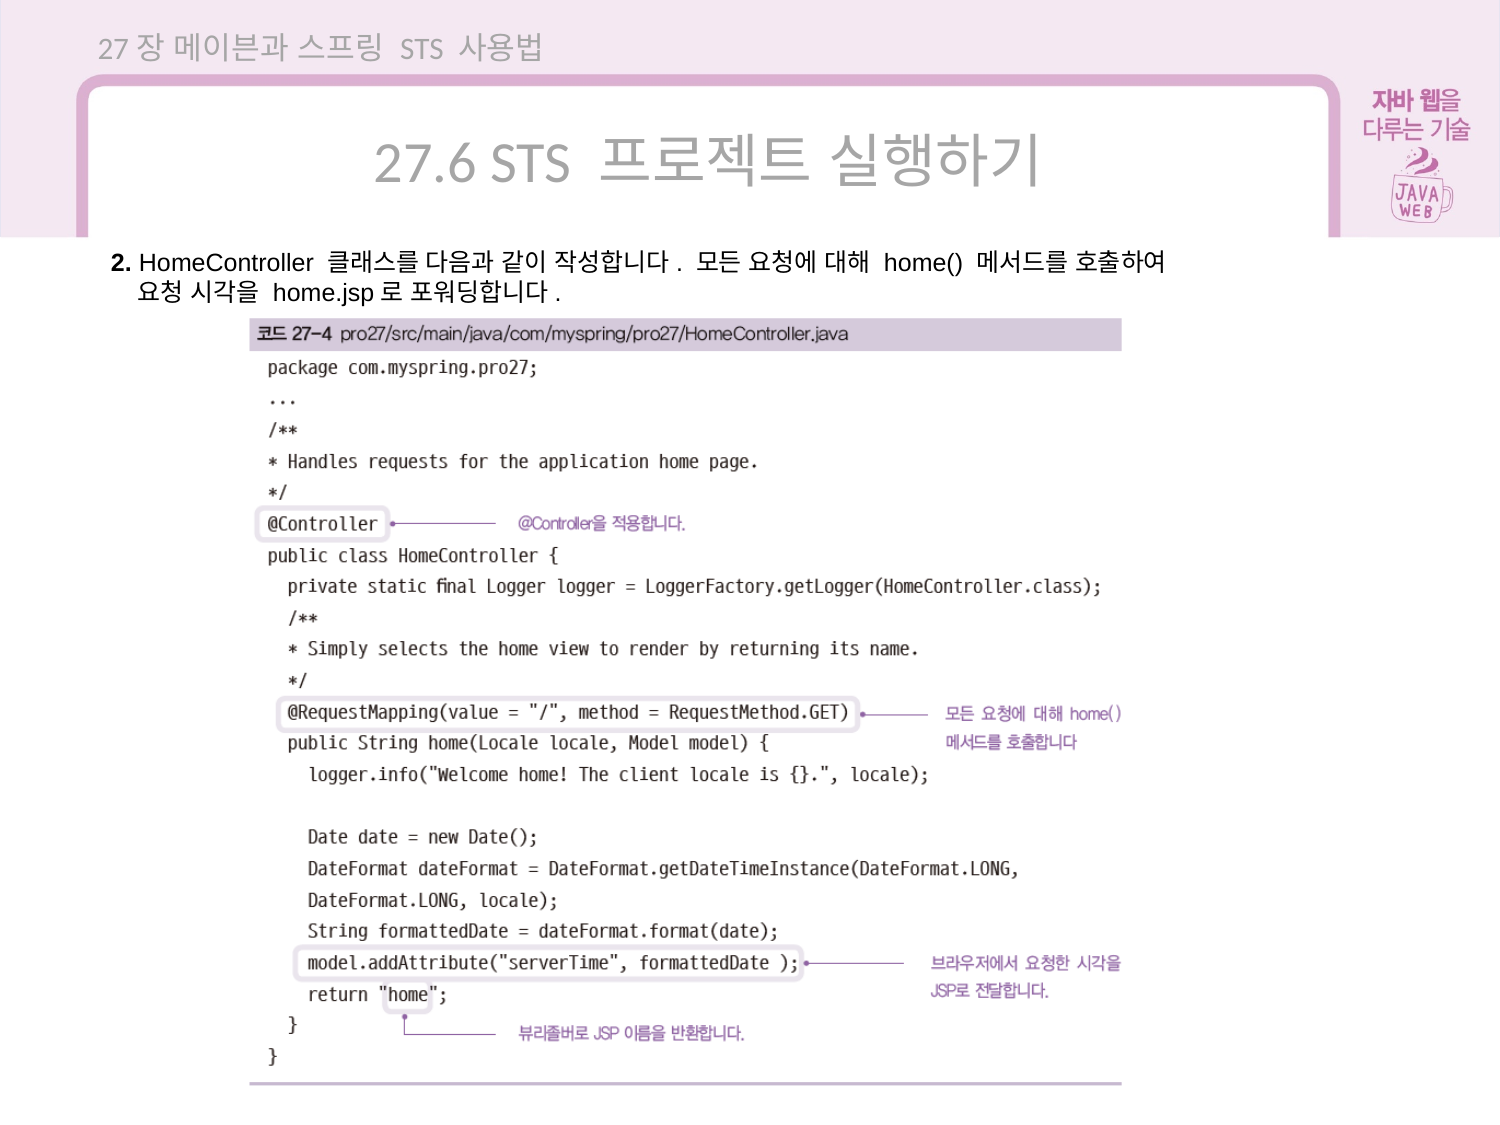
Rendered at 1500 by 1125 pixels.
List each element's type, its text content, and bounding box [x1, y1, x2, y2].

text_box 2. HomeController 클래스를 다음과 같이 작성합니다. 모든 요청에 대해 home() 메서드를 호출하여 요청 시각을 home.jsp로 포워딩합니다. [96, 239, 1272, 315]
text_box 27장 메이븐과 스프링 STS 사용법 [82, 0, 1133, 74]
text_box 27.6 STS 프로젝트 실행하기 [96, 117, 1321, 202]
picture [0, 0, 1500, 1125]
